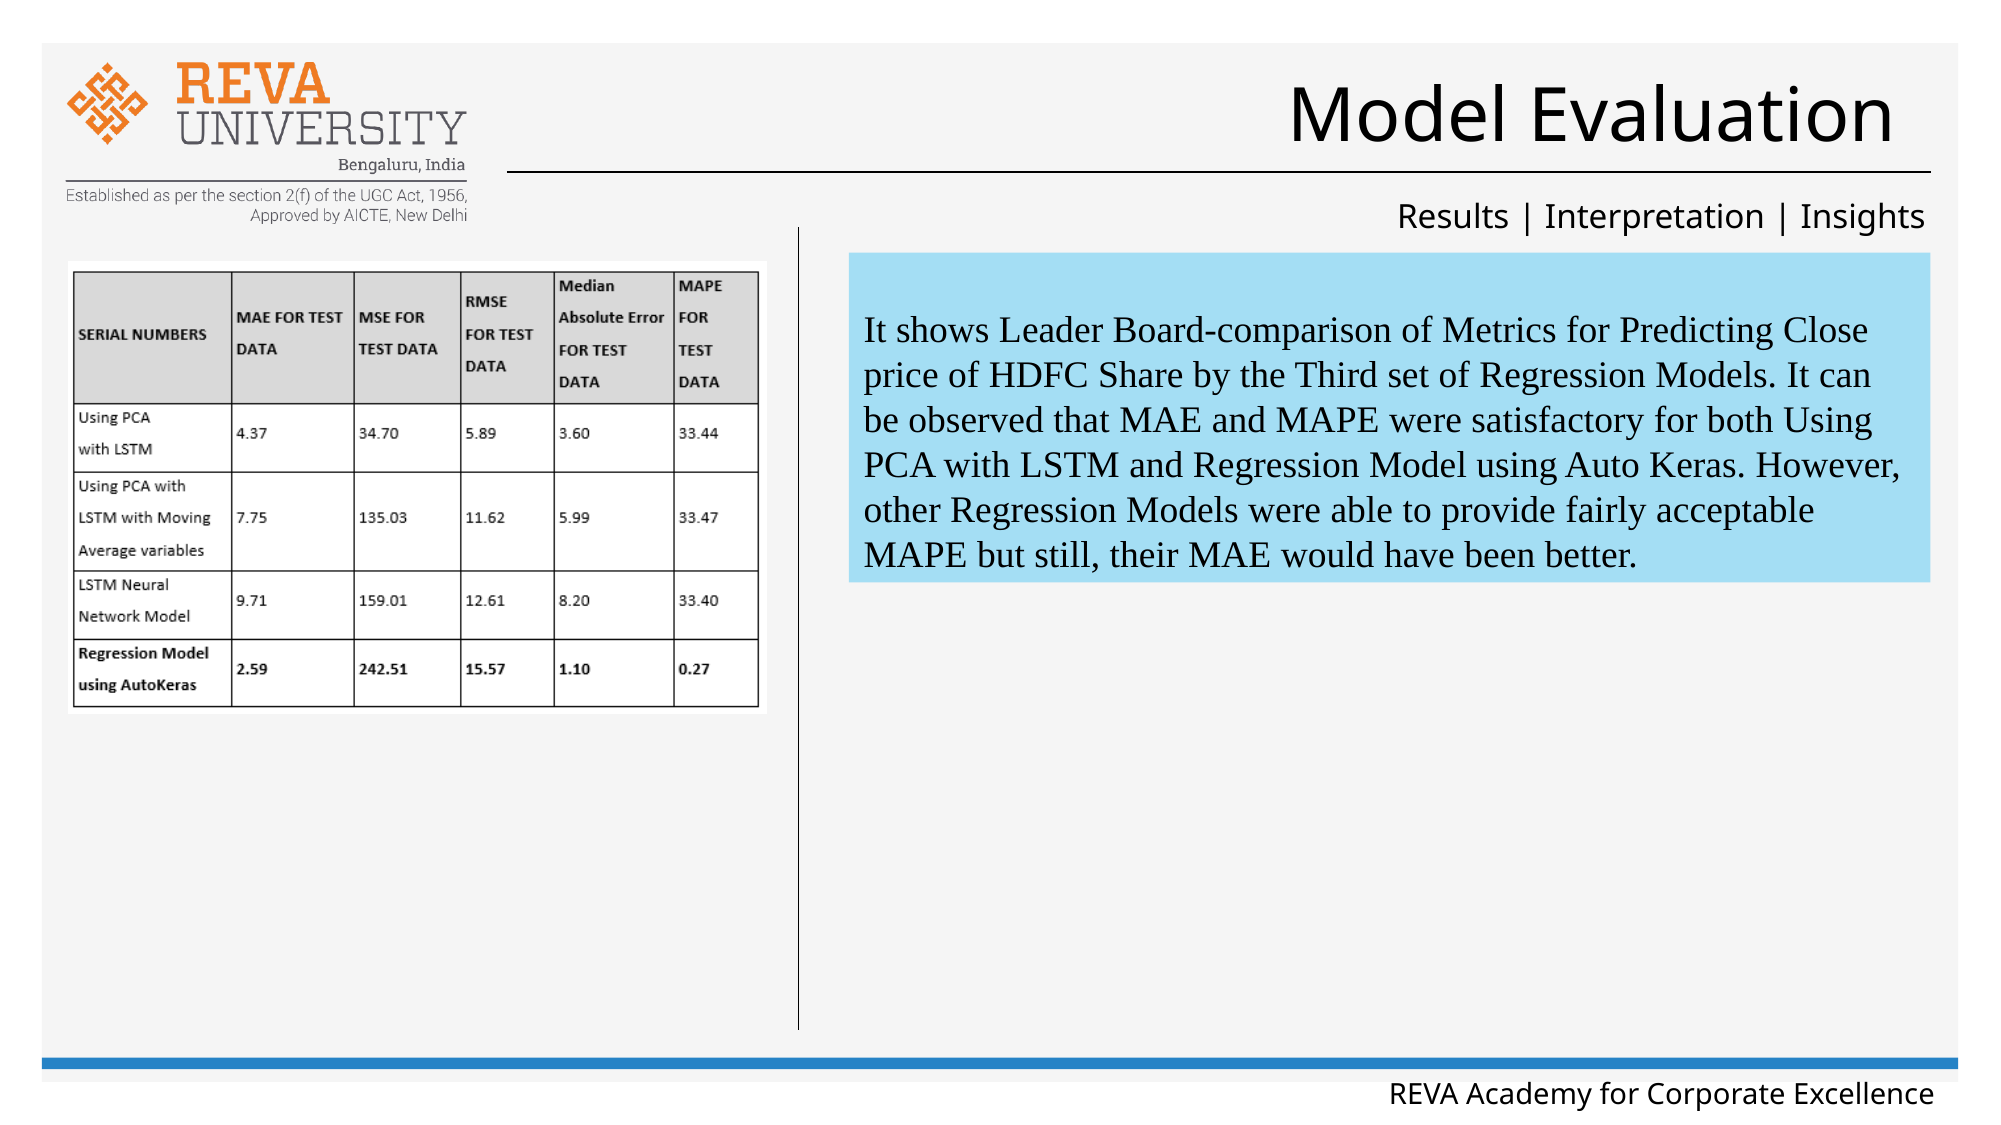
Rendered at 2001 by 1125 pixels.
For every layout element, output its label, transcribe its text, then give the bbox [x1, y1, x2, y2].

picture [68, 261, 767, 714]
text_box Results | Interpretation | Insights [1009, 187, 1950, 243]
picture [65, 62, 467, 224]
text_box It shows Leader Board-comparison of Metrics for Predicting Close price of HDFC Share by the Third set of Regression Models. It can be observed that MAE and MAPE were satisfactory for both Using PCA with LSTM and Regression Model using Auto Keras. However, other Regression Models were able to provide fairly acceptable MAPE but still, their MAE would have been better. [848, 252, 1931, 583]
title Model Evaluation [555, 62, 1931, 173]
